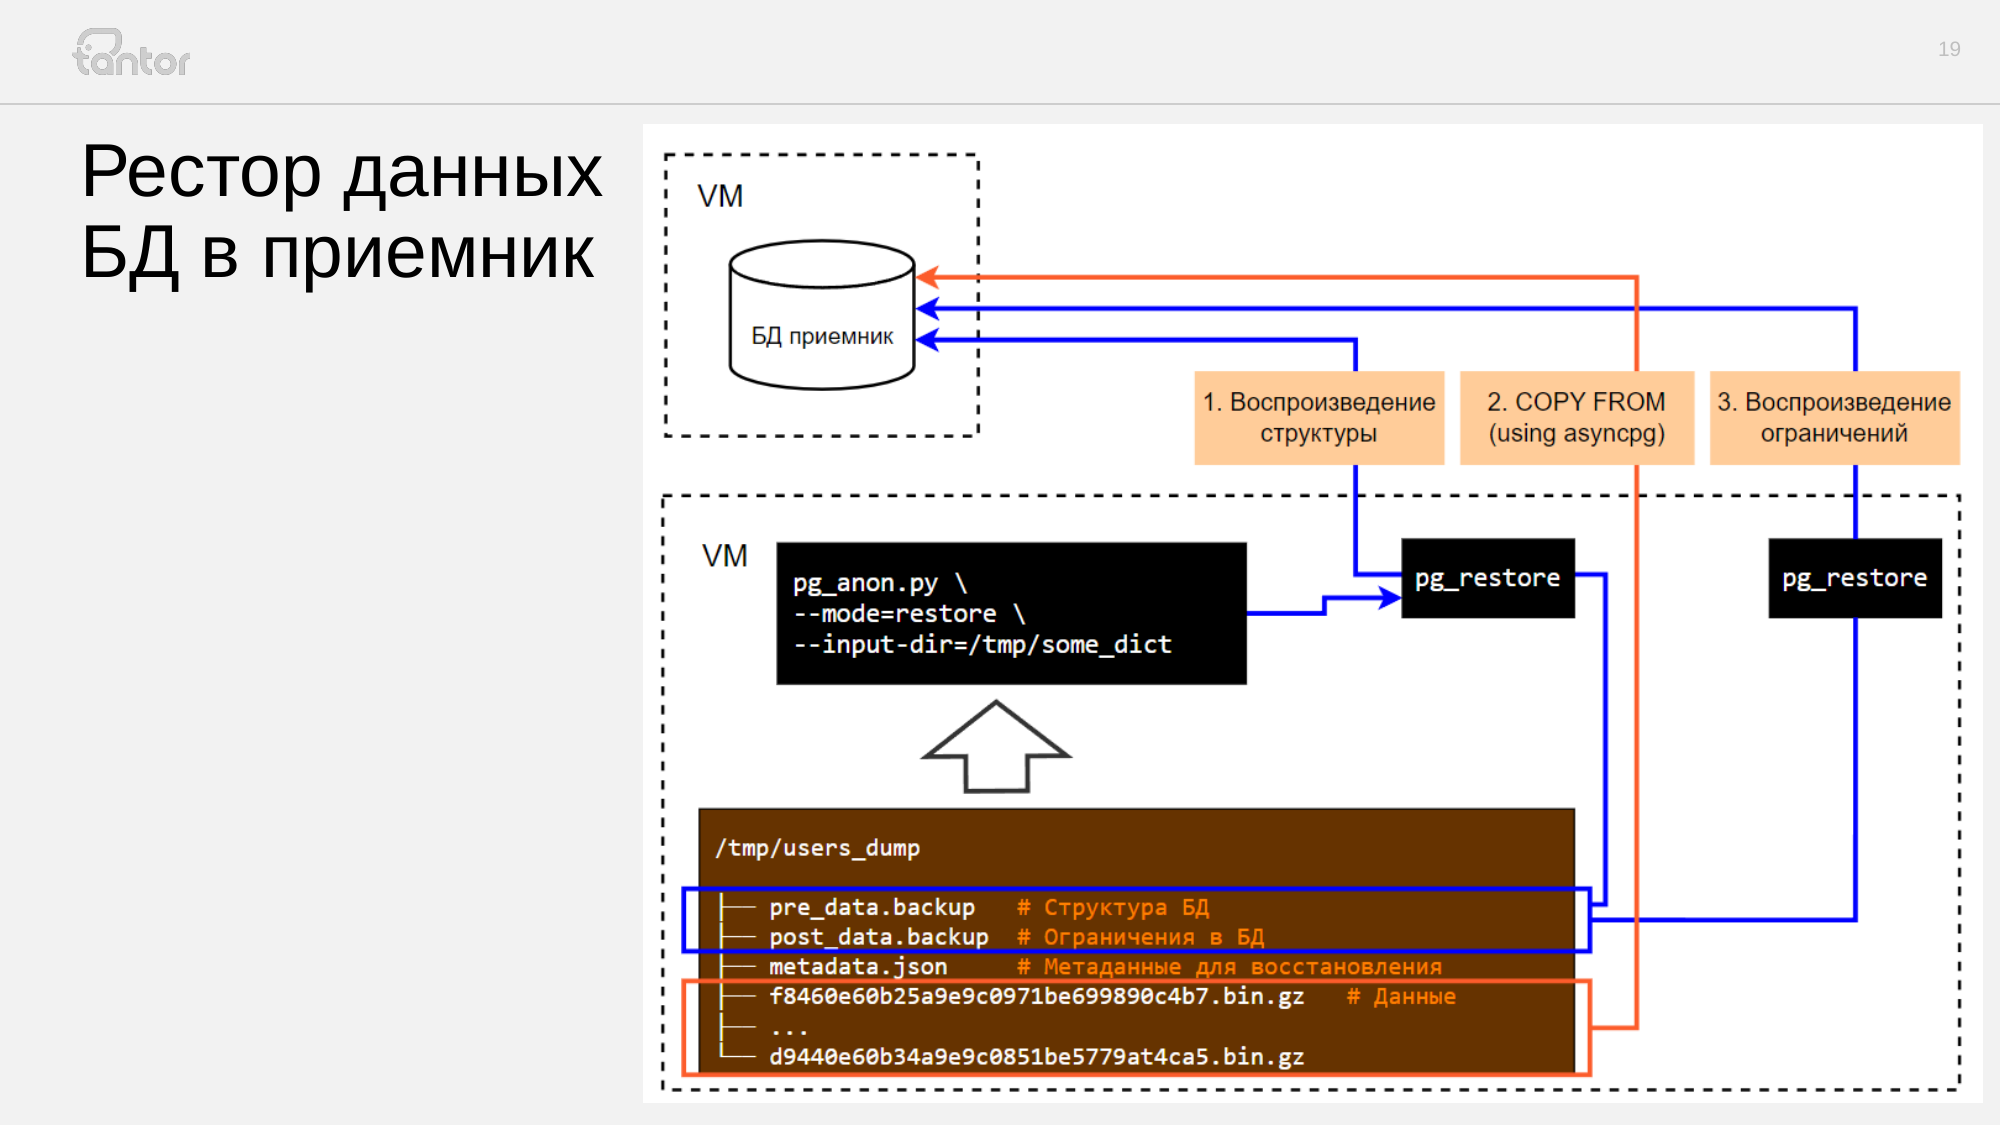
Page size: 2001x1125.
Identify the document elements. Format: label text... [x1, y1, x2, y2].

picture [72, 28, 190, 75]
picture [643, 124, 1984, 1103]
title Рестор данных БД в приемник [72, 124, 643, 340]
